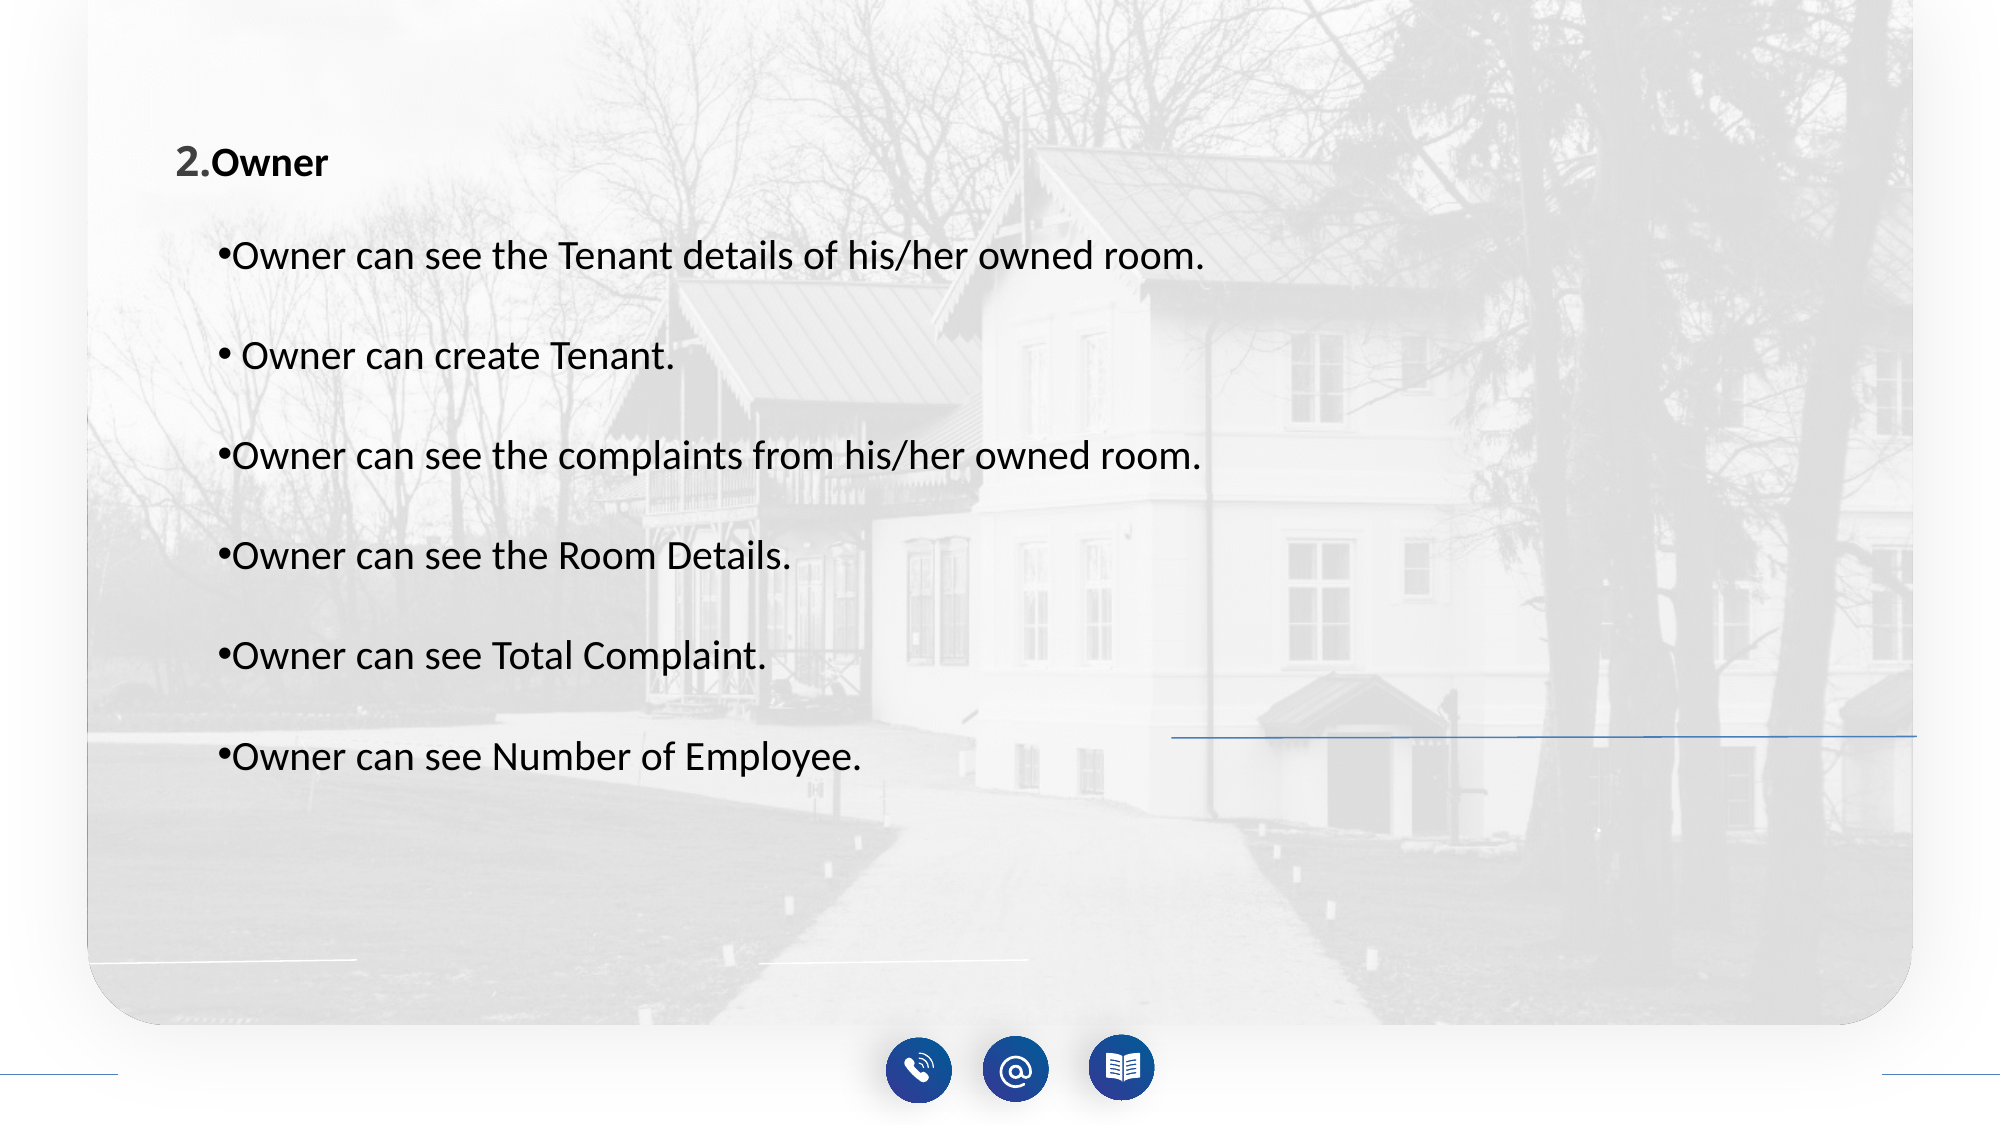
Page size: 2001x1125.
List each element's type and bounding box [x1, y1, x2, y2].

picture [87, 0, 1913, 1026]
text_box [1105, 1052, 1141, 1083]
text_box [884, 1035, 954, 1106]
text_box [999, 1055, 1032, 1089]
text_box [758, 959, 1029, 964]
text_box [87, 959, 358, 964]
text_box [981, 1035, 1051, 1104]
text_box [903, 1052, 935, 1083]
text_box [1086, 1035, 1157, 1103]
